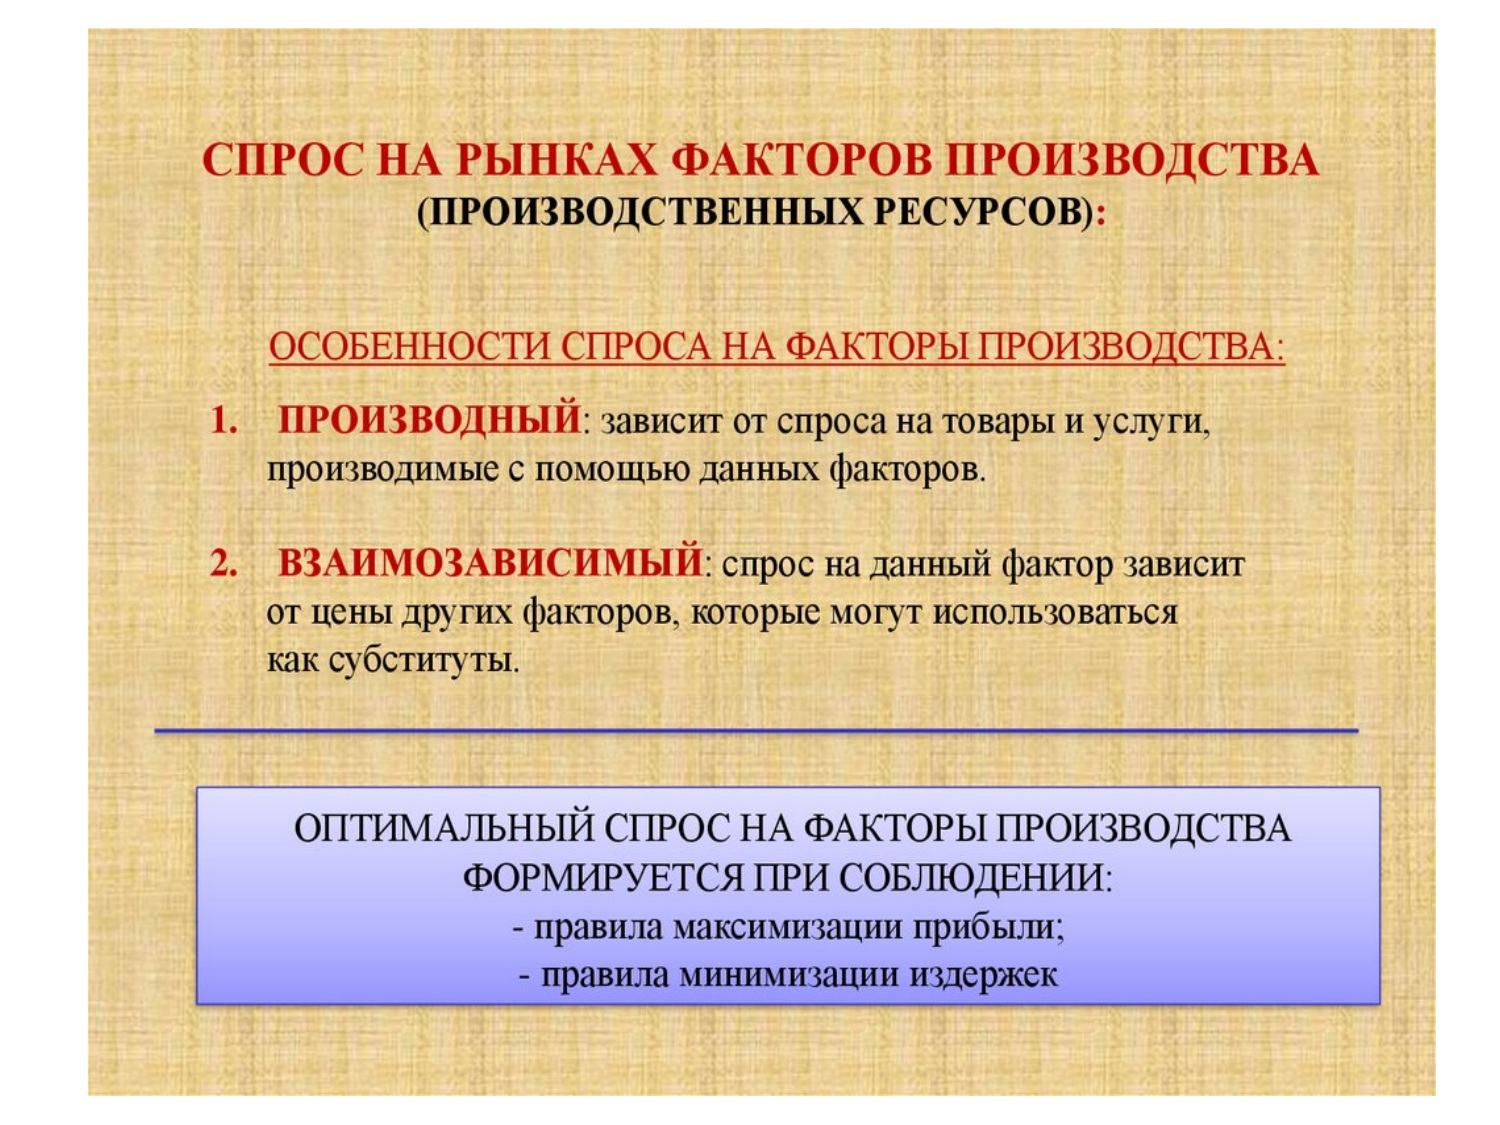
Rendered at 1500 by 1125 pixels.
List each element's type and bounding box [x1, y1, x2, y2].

picture [88, 28, 1436, 1097]
